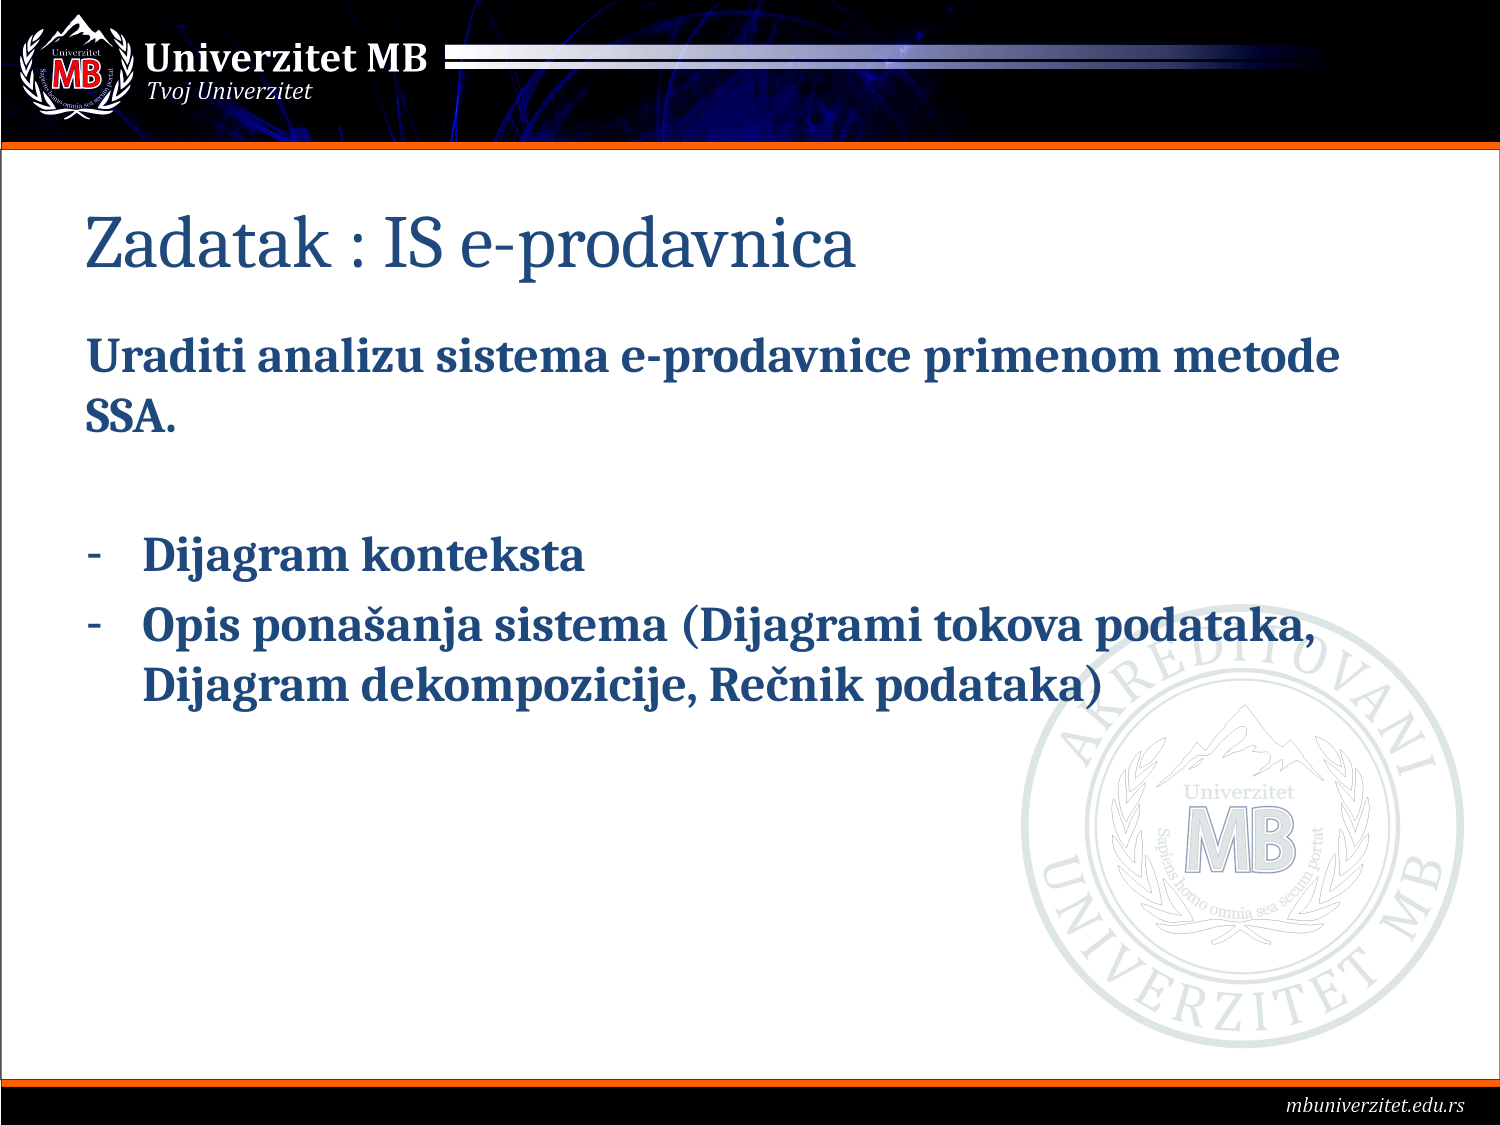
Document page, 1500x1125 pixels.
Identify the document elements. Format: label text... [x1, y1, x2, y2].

subtitle Uraditi analizu sistema e-prodavnice primenom metode SSA. Dijagram konteksta Opis ponašanja sistema (Dijagrami tokova podataka, Dijagram dekompozicije, Rečnik podataka) [71, 314, 1430, 1035]
picture [0, 0, 1500, 1125]
title Zadatak : IS e-prodavnica [70, 160, 1087, 315]
